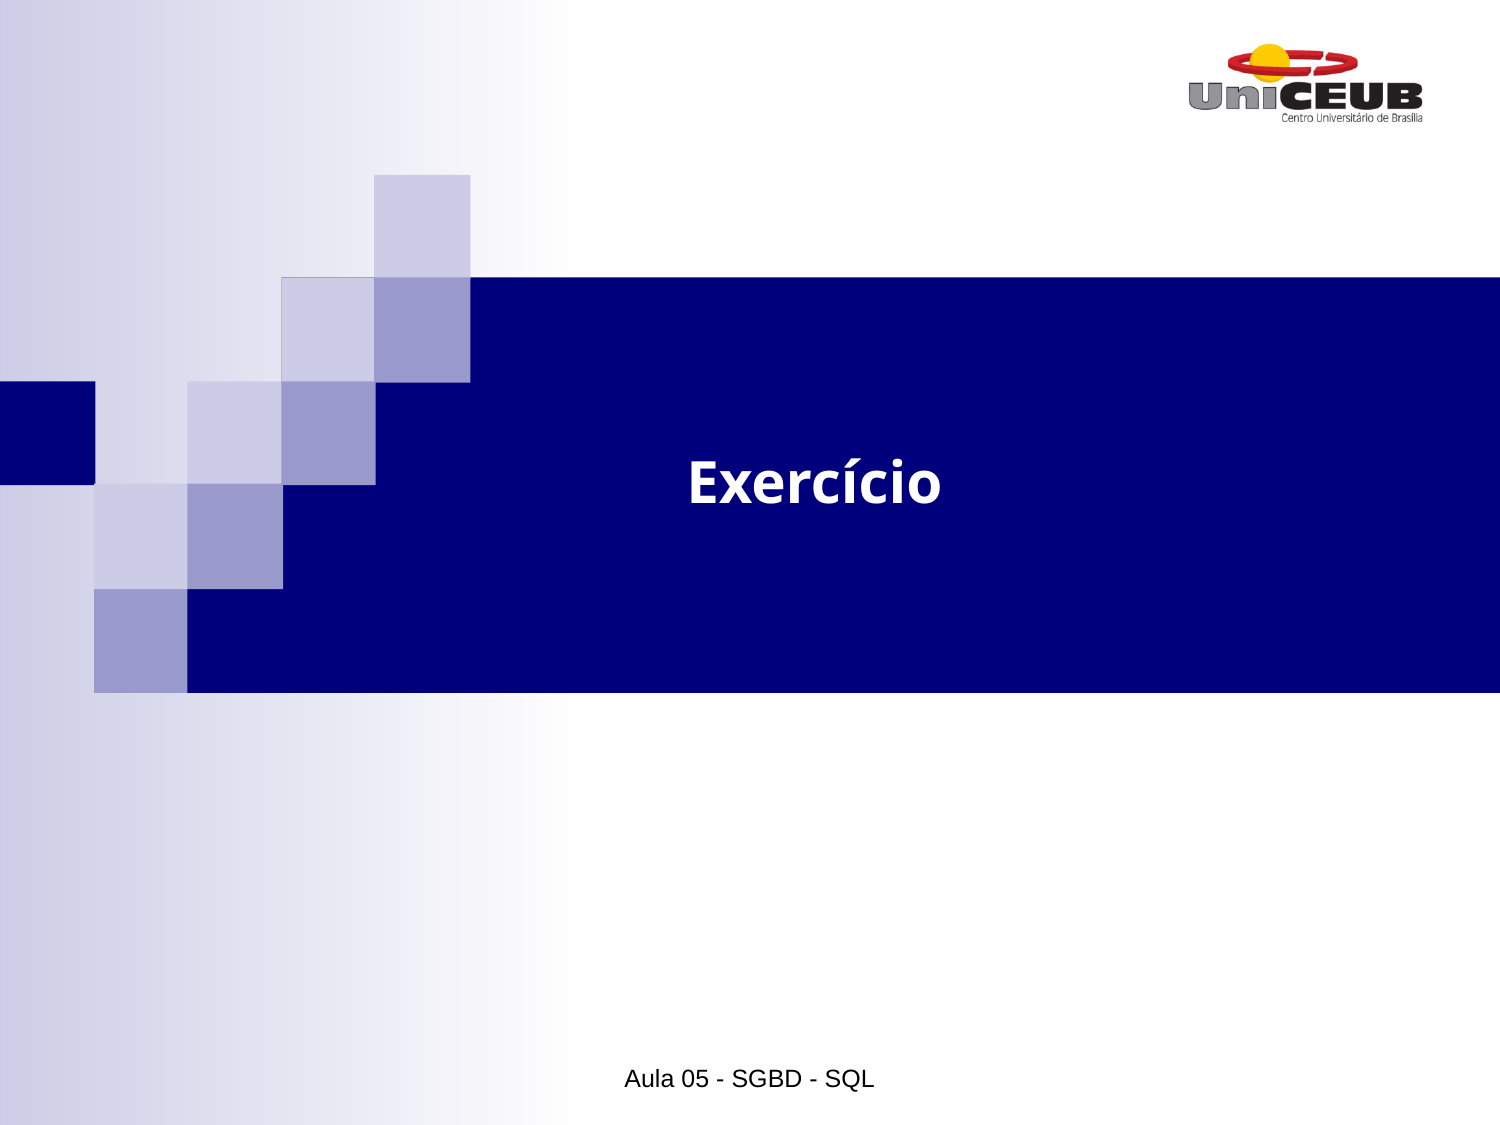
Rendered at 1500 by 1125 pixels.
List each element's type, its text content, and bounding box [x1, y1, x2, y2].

footer Aula 05 - SGBD - SQL [512, 1025, 988, 1100]
picture [1186, 42, 1424, 125]
title Exercício [253, 314, 1360, 646]
